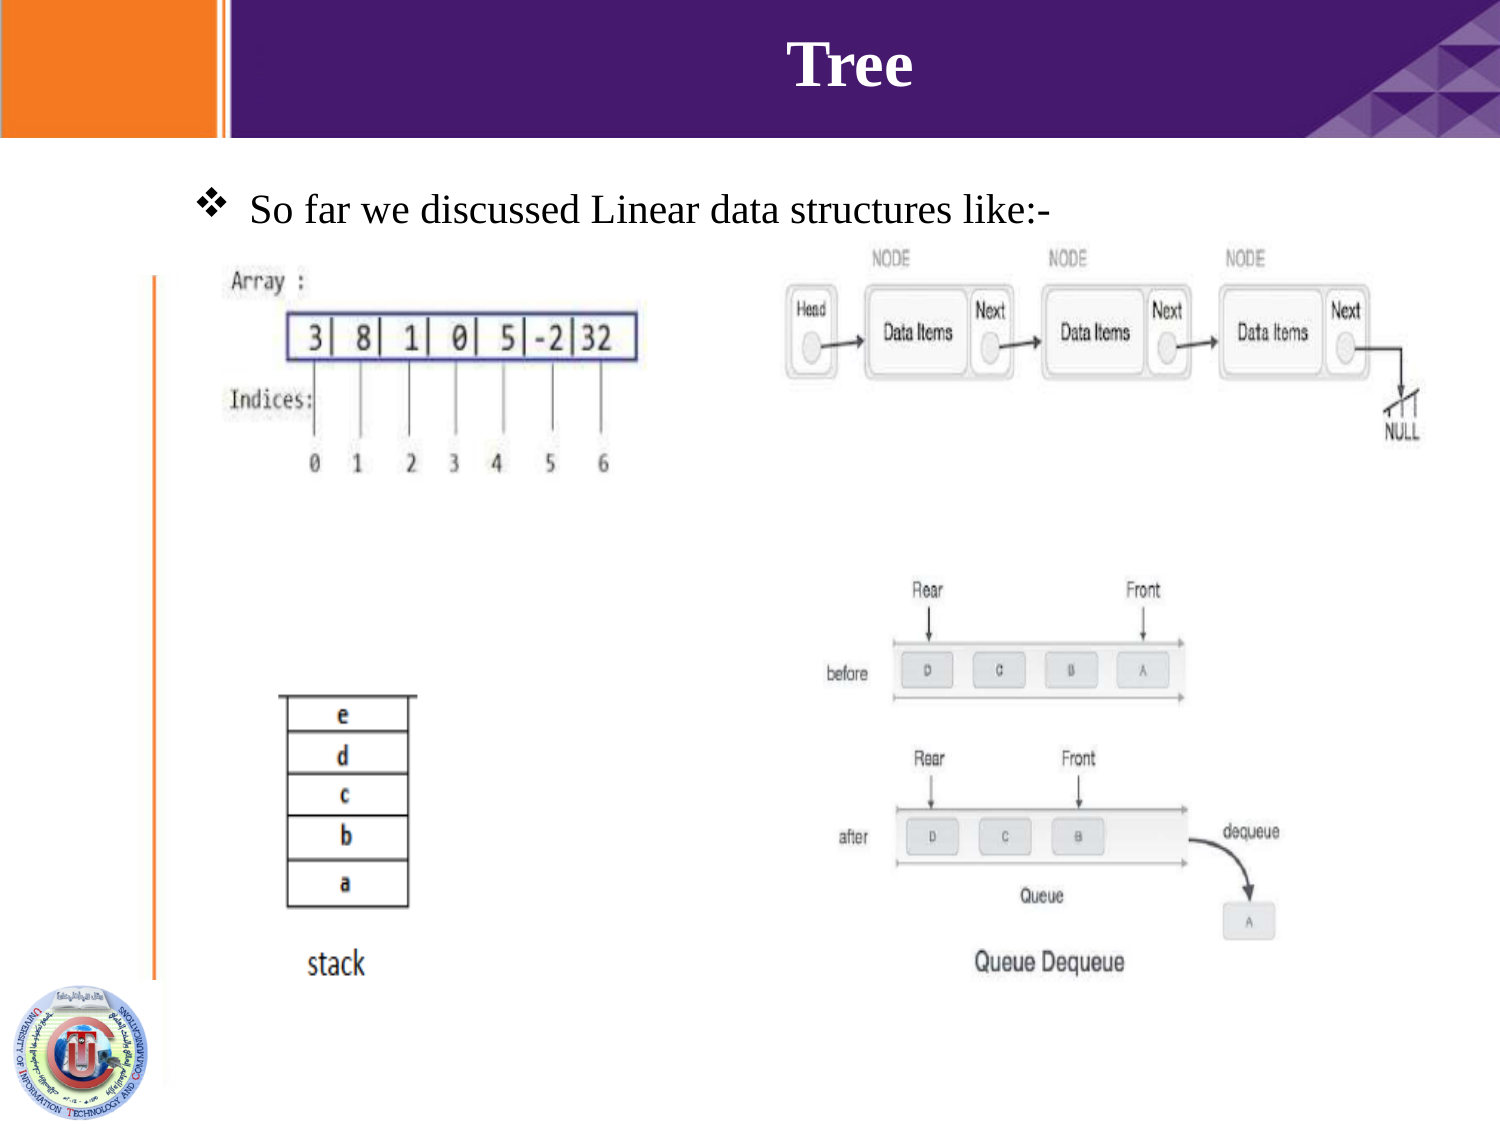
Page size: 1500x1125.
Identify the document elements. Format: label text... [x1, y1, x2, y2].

picture [0, 275, 179, 1125]
text_box So far we discussed Linear data structures like:- [178, 149, 1463, 240]
picture [199, 227, 1463, 1013]
picture [0, 0, 1500, 138]
